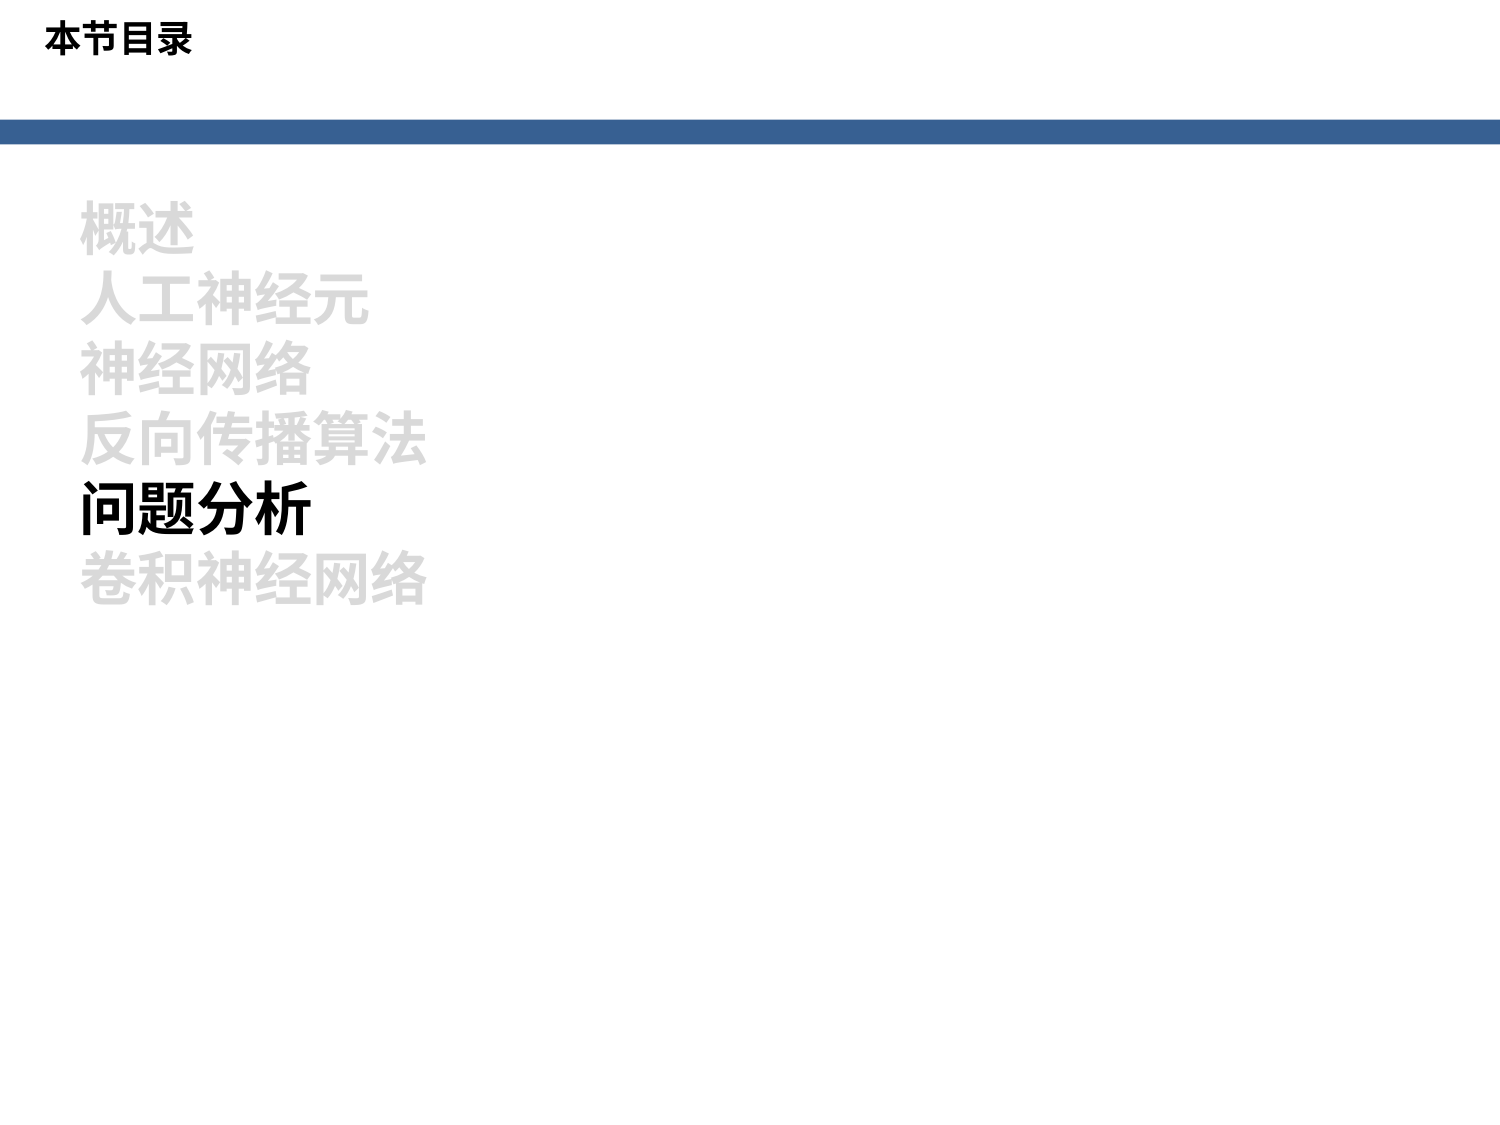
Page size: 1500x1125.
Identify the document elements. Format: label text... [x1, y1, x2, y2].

title 本节目录 [29, 7, 1305, 91]
subtitle 概述 人工神经元 神经网络 反向传播算法 问题分析 卷积神经网络 [64, 184, 1436, 1047]
